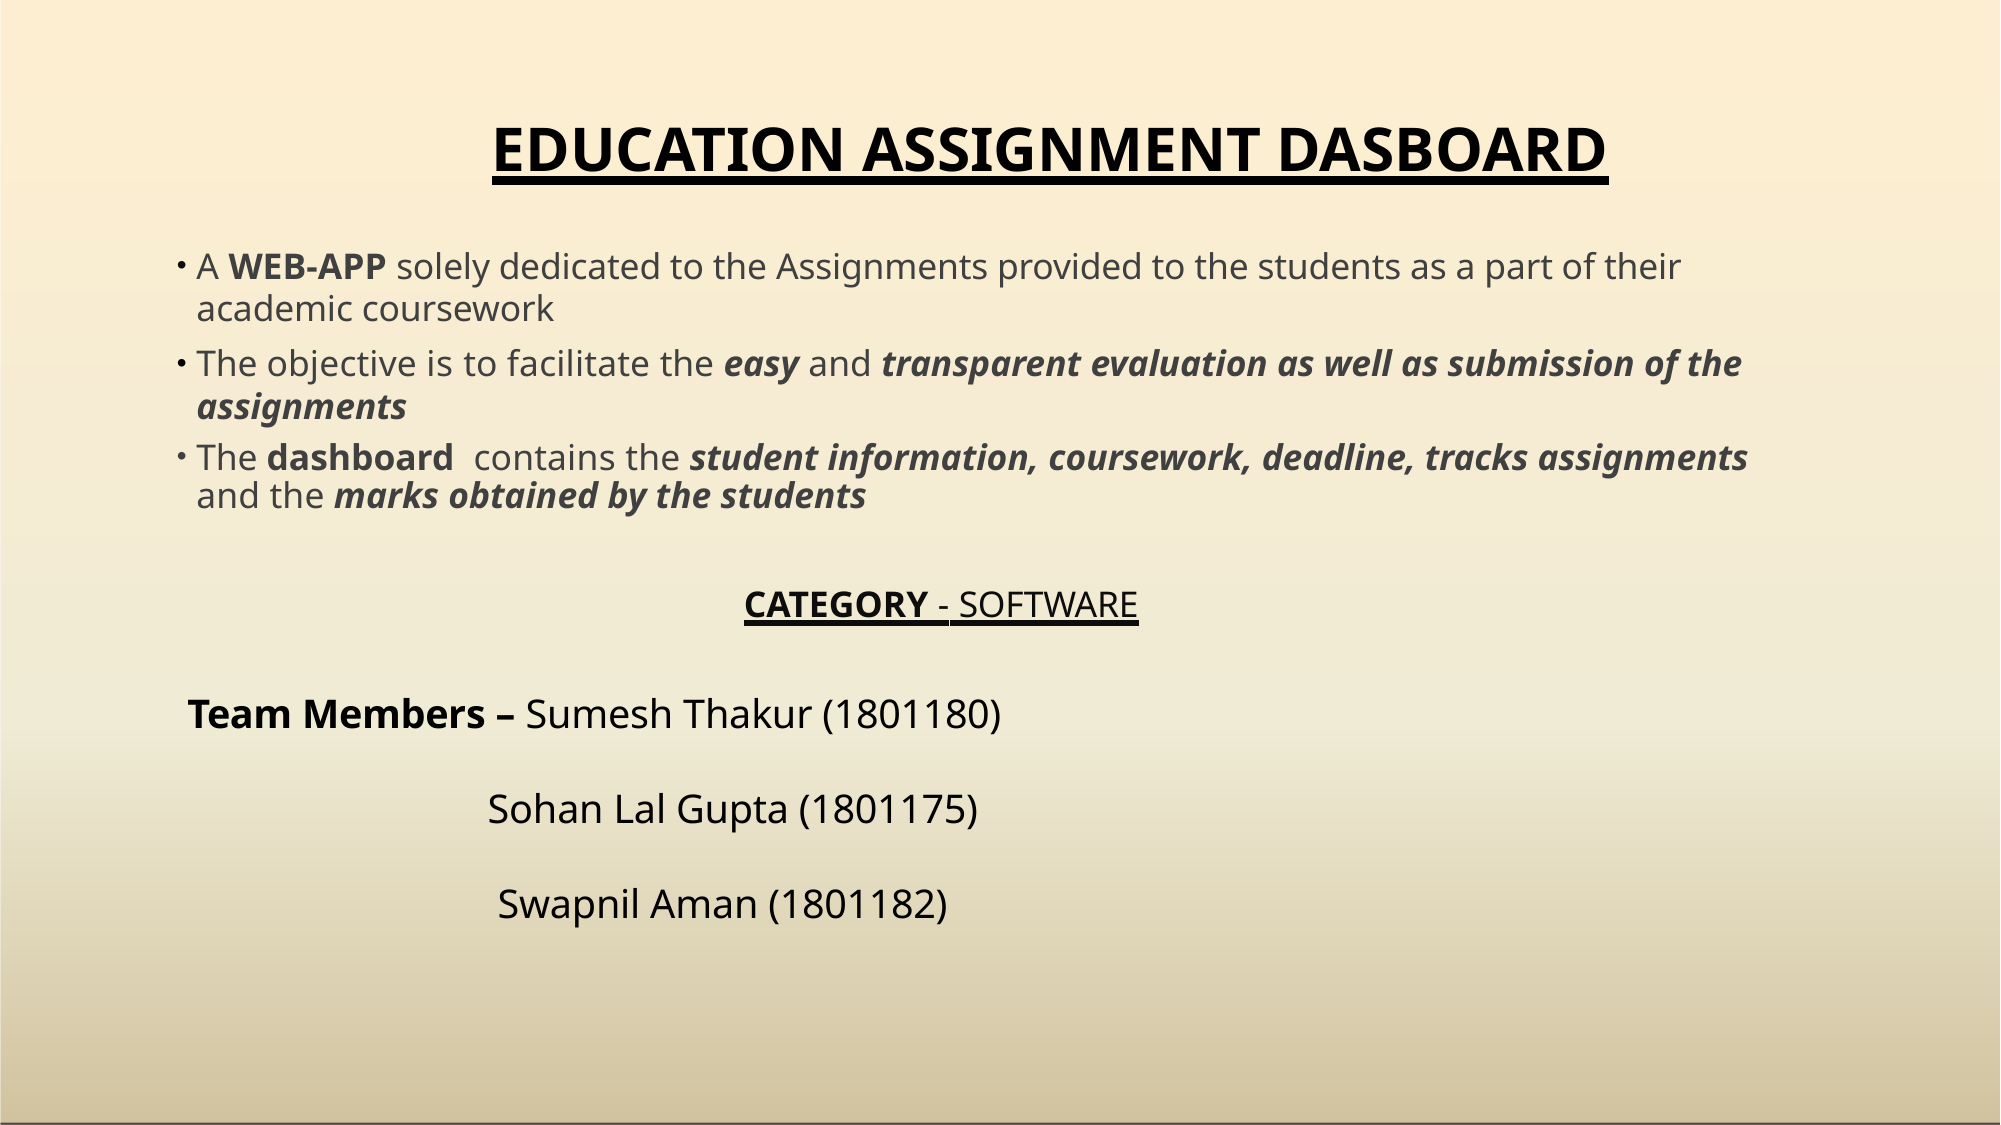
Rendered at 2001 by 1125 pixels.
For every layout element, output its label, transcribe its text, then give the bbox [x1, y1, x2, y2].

text_box A WEB-APP solely dedicated to the Assignments provided to the students as a part of their academic coursework The objective is to facilitate the easy and transparent evaluation as well as submission of the assignments The dashboard contains the student information, coursework, deadline, tracks assignments and the marks obtained by the students CATEGORY - SOFTWARE Team Members – Sumesh Thakur (1801180) Sohan Lal Gupta (1801175) Swapnil Aman (1801182) [174, 229, 1754, 972]
picture [0, 0, 2000, 1125]
title EDUCATION ASSIGNMENT DASBOARD [489, 109, 1613, 229]
